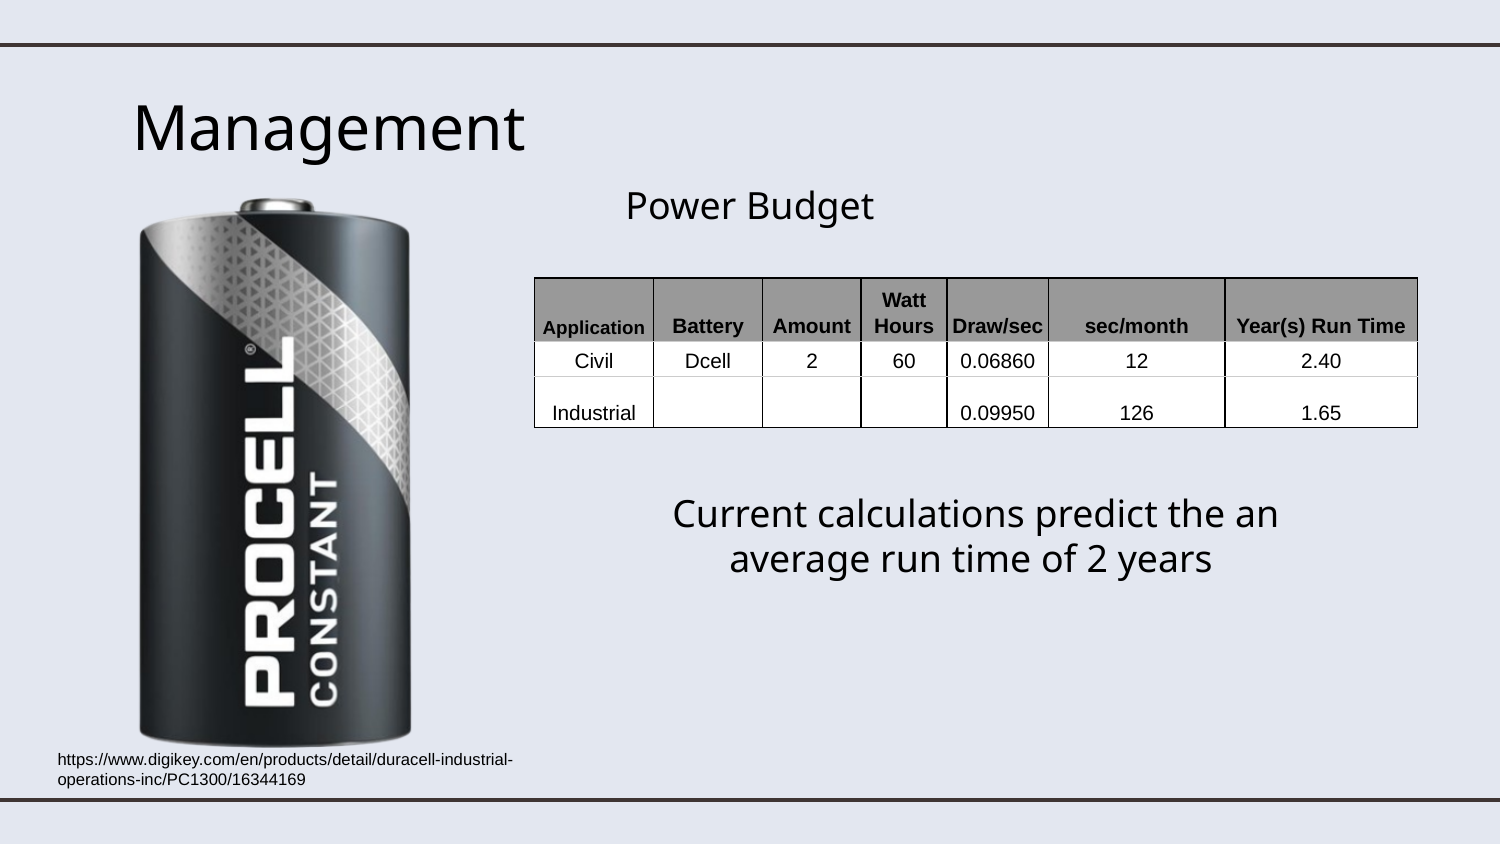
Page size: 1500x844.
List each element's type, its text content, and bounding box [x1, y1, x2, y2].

table_header Year(s) Run Time [1226, 279, 1417, 341]
table_cell 1.65 [1226, 377, 1417, 427]
title Management [116, 72, 1383, 167]
text_box Power Budget [336, 166, 1163, 242]
table_cell [862, 377, 946, 427]
table_cell 2 [763, 342, 860, 376]
text_box https://www.digikey.com/en/products/detail/duracell-industrial-operations-inc/PC1300/16344169 [42, 756, 535, 804]
table_header sec/month [1049, 279, 1224, 341]
table_cell 60 [862, 342, 946, 376]
table_cell [654, 377, 762, 427]
text_box Current calculations predict the an average run time of 2 years [640, 474, 1313, 595]
table_cell Industrial [556, 377, 653, 427]
table_header Amount [763, 279, 860, 341]
table_cell 2.40 [1226, 342, 1417, 376]
table_cell Dcell [654, 342, 762, 376]
table_header Draw/sec [948, 279, 1048, 341]
table_cell 12 [1049, 342, 1224, 376]
table_cell 126 [1049, 377, 1224, 427]
table_cell Civil [556, 342, 653, 376]
table_cell 0.09950 [948, 377, 1048, 427]
table_header Application [556, 279, 653, 341]
table_cell 0.06860 [948, 342, 1048, 376]
table_header Battery [654, 279, 762, 341]
picture [0, 196, 552, 748]
table_cell [763, 377, 860, 427]
table_header Watt Hours [862, 279, 946, 341]
